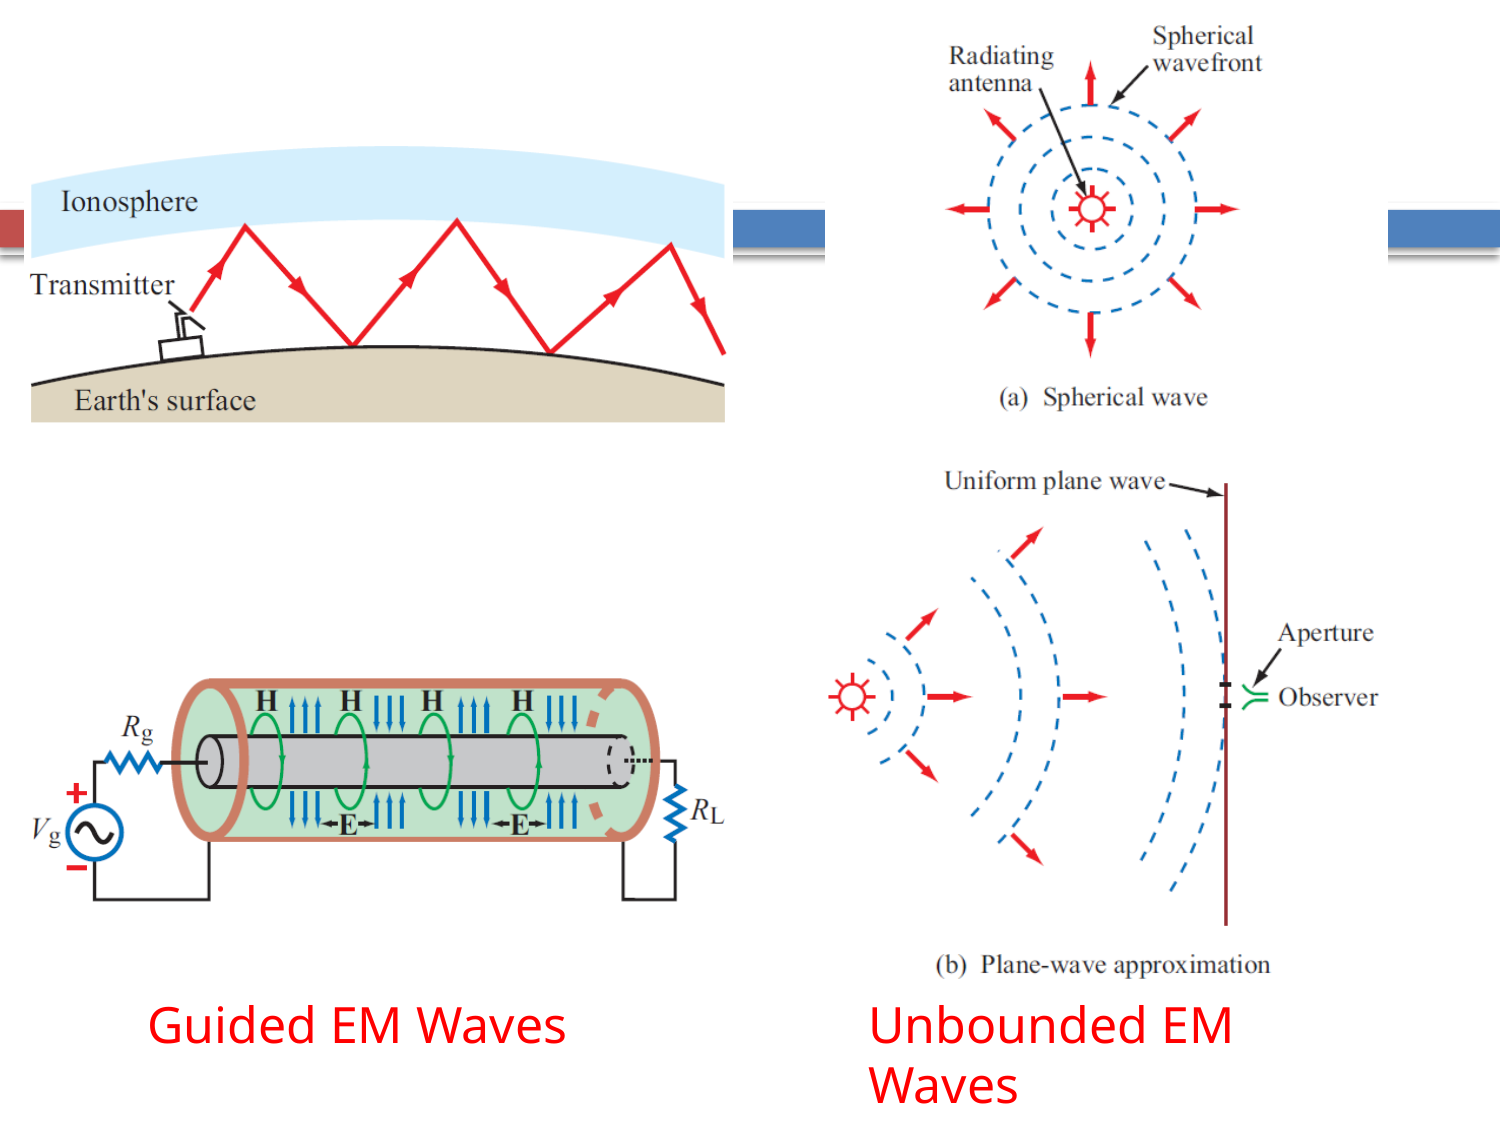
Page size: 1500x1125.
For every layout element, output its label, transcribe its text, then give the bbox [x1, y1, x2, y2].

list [824, 17, 1388, 987]
text_box Guided EM Waves [132, 986, 583, 1062]
picture [24, 140, 751, 913]
text_box Unbounded EM Waves [853, 996, 1375, 1122]
